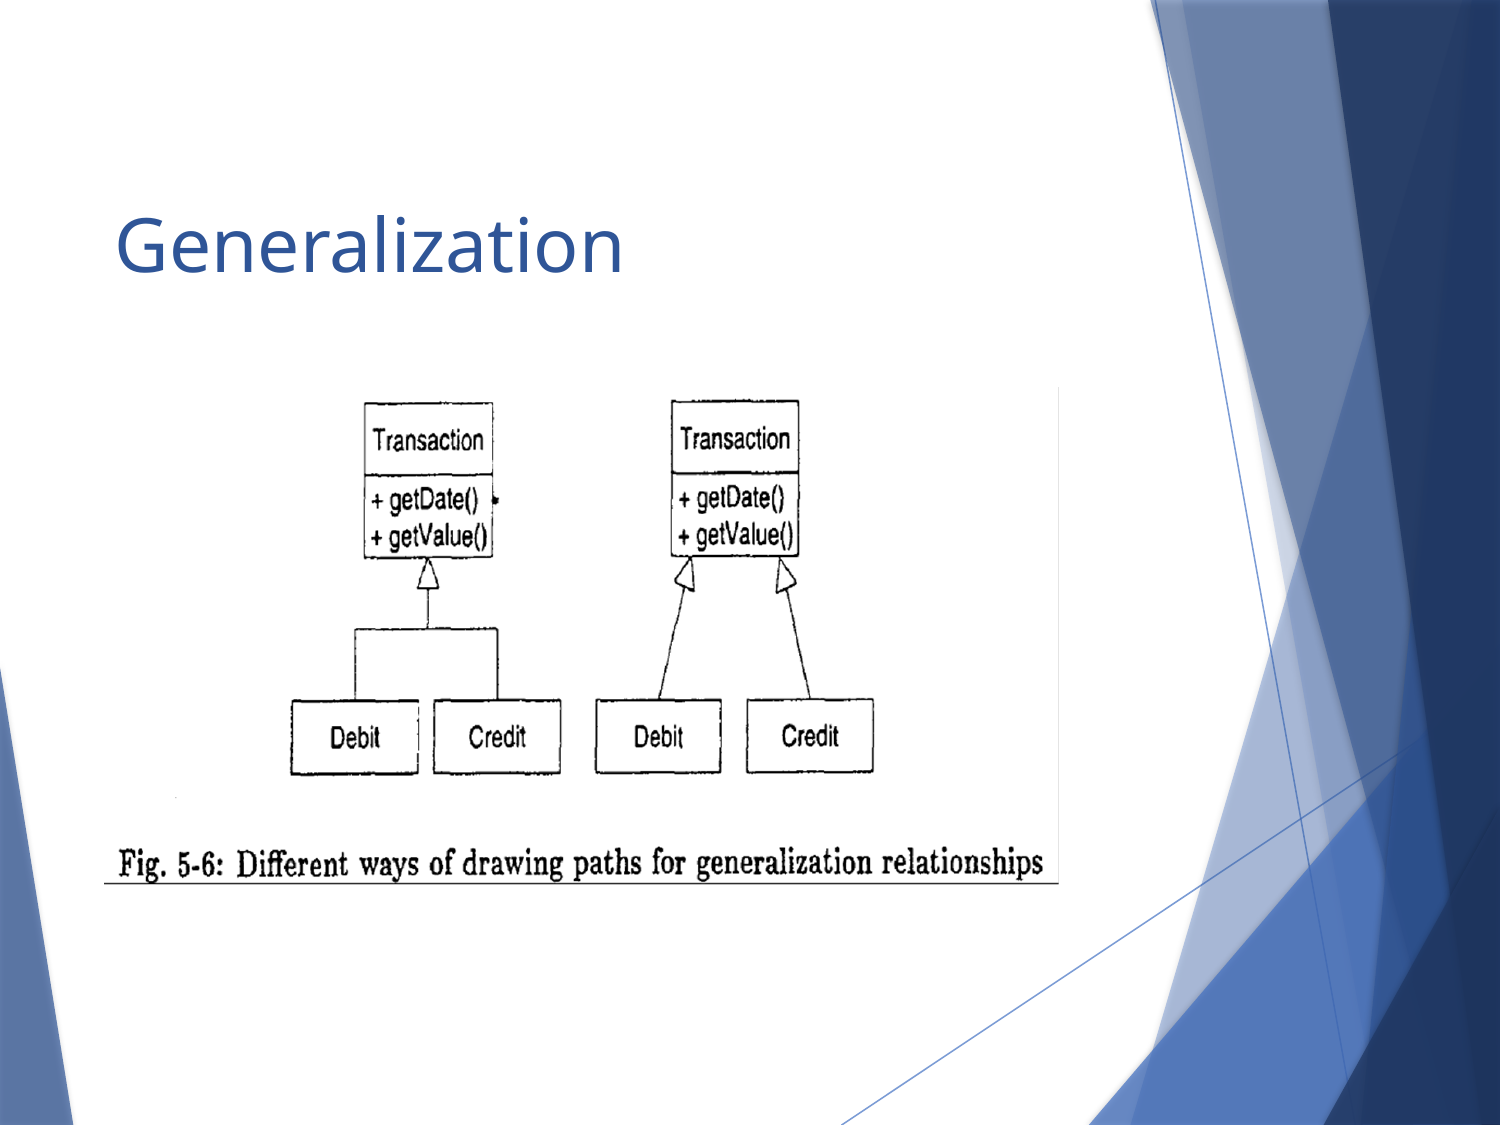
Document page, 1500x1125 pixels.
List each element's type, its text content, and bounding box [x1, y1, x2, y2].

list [103, 386, 1060, 889]
title Generalization [99, 99, 1142, 317]
